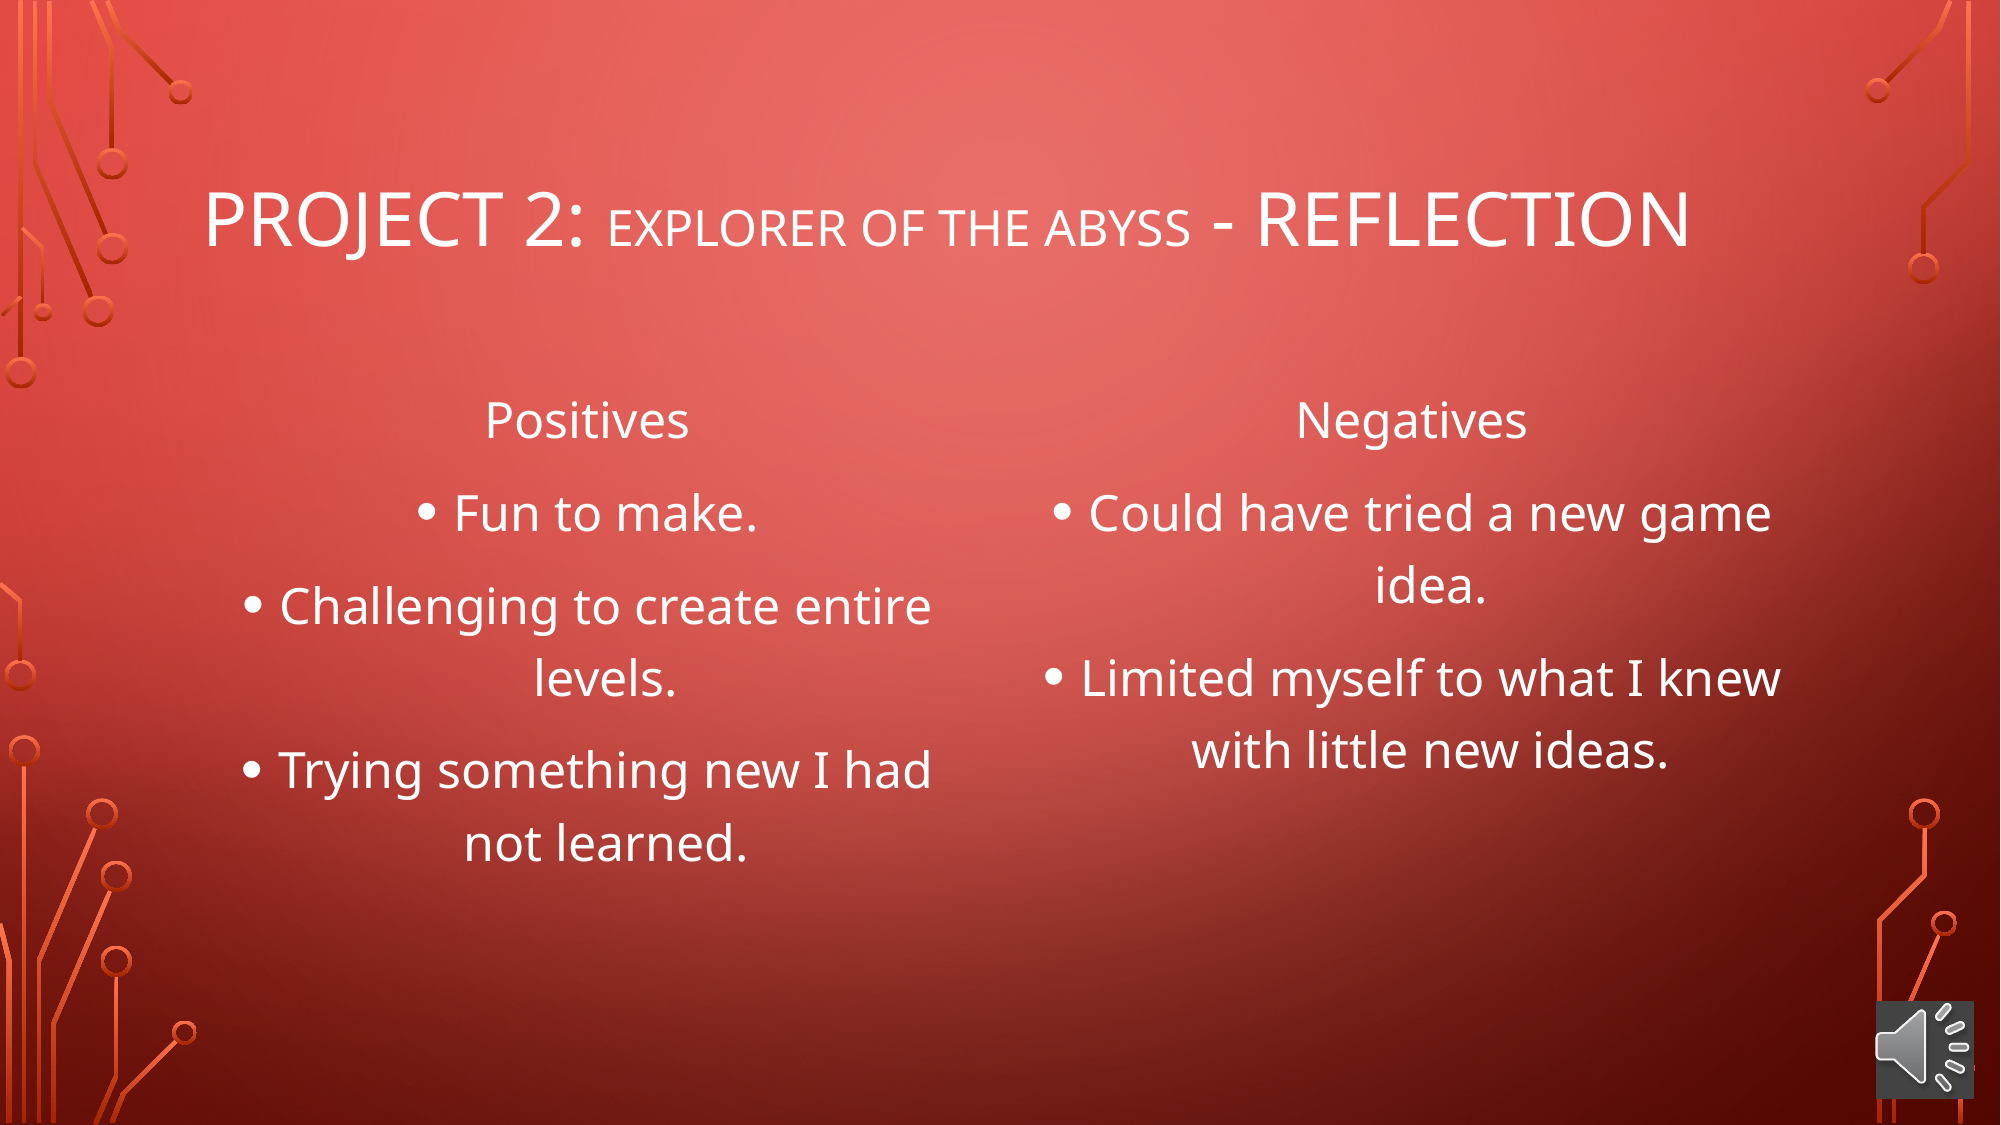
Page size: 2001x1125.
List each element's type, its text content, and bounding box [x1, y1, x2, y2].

list Negatives Could have tried a new game idea. Limited myself to what I knew with little new ideas. [1012, 369, 1813, 950]
list Positives Fun to make. Challenging to create entire levels. Trying something new I had not learned. [187, 369, 988, 950]
picture [1874, 999, 1976, 1101]
title Project 2: Explorer of the abyss - Reflection [187, 101, 1813, 344]
